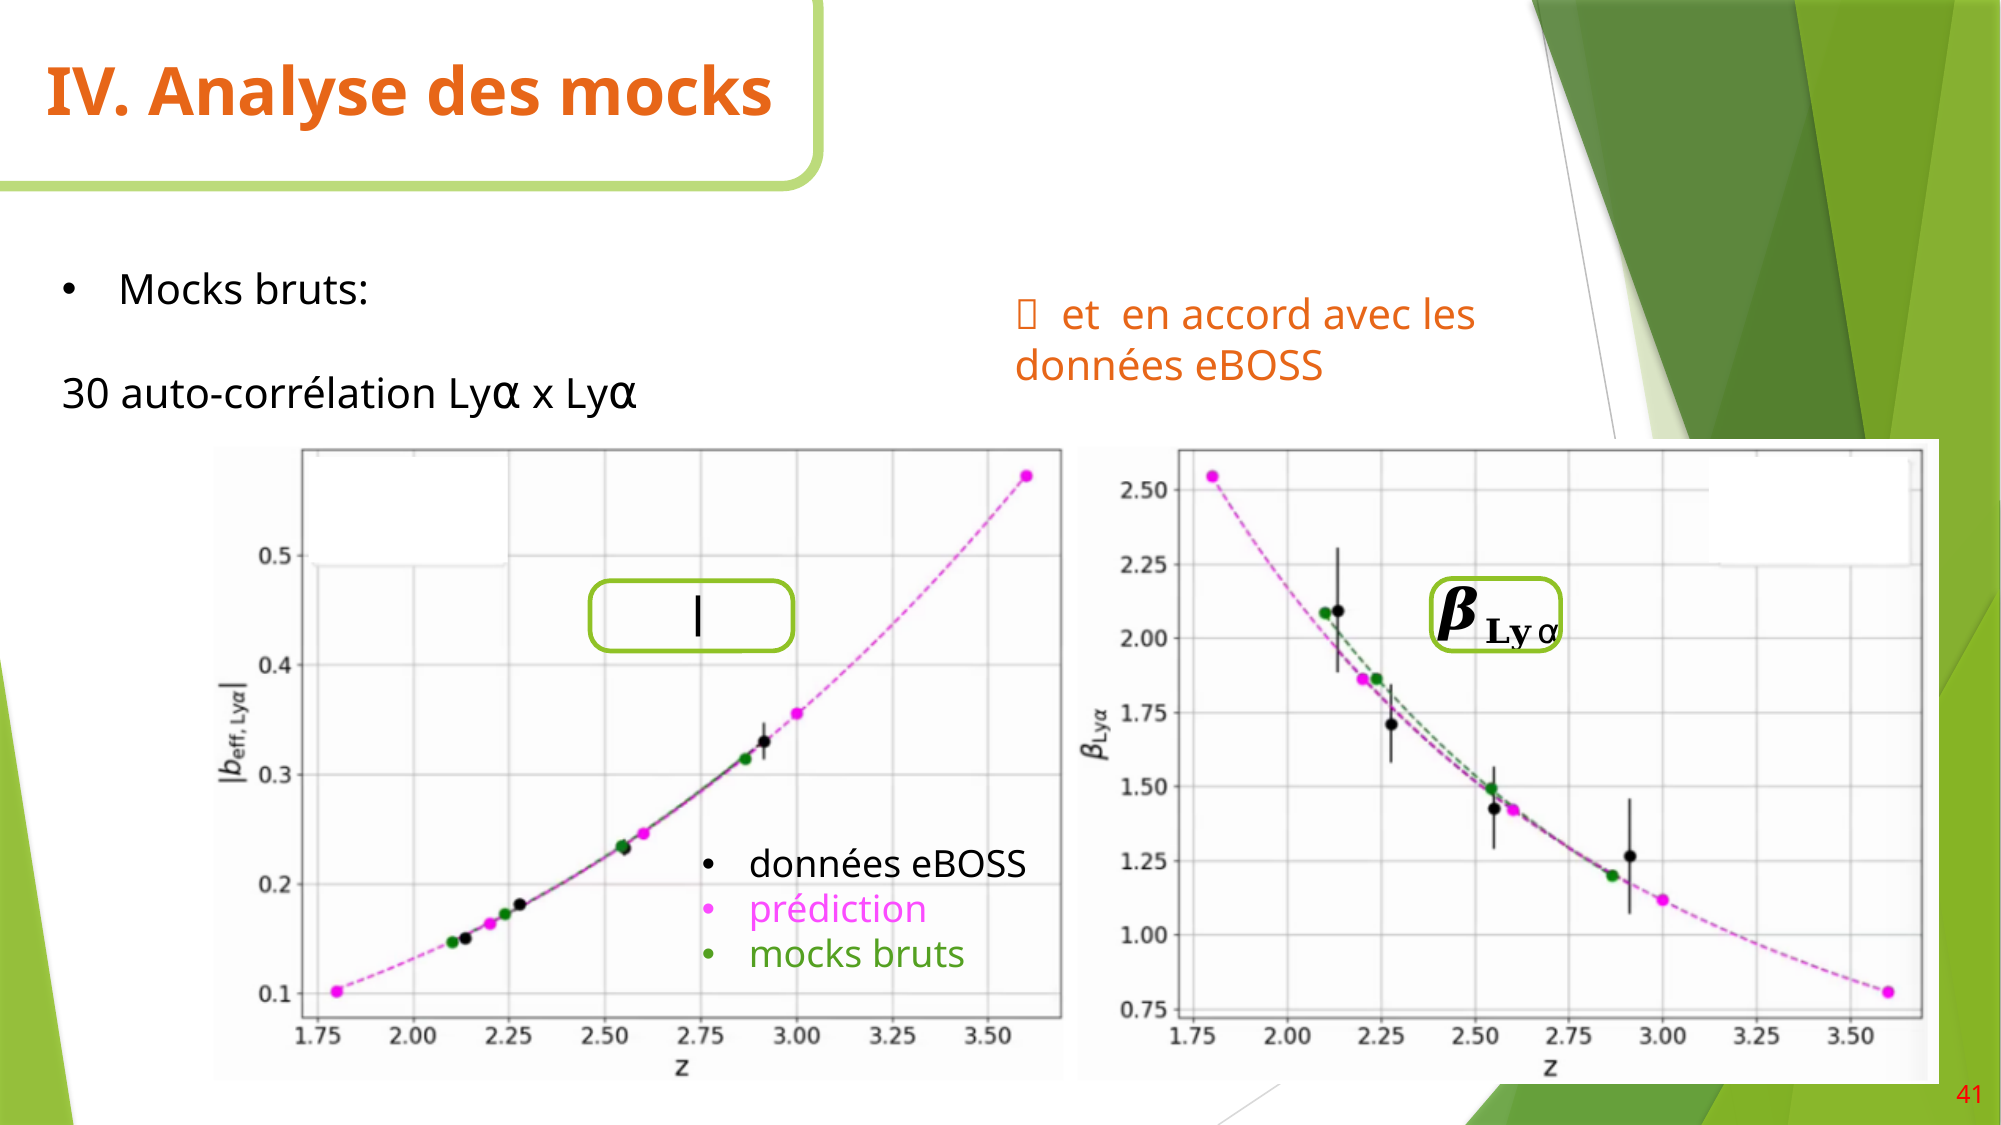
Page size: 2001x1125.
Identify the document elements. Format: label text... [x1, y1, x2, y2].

text_box [0, 0, 820, 188]
text_box Mocks bruts: 30 auto-corrélation Ly⍺ x Ly⍺ [47, 255, 654, 531]
slide_number 41 [1887, 1065, 2000, 1125]
picture [208, 439, 1939, 1084]
